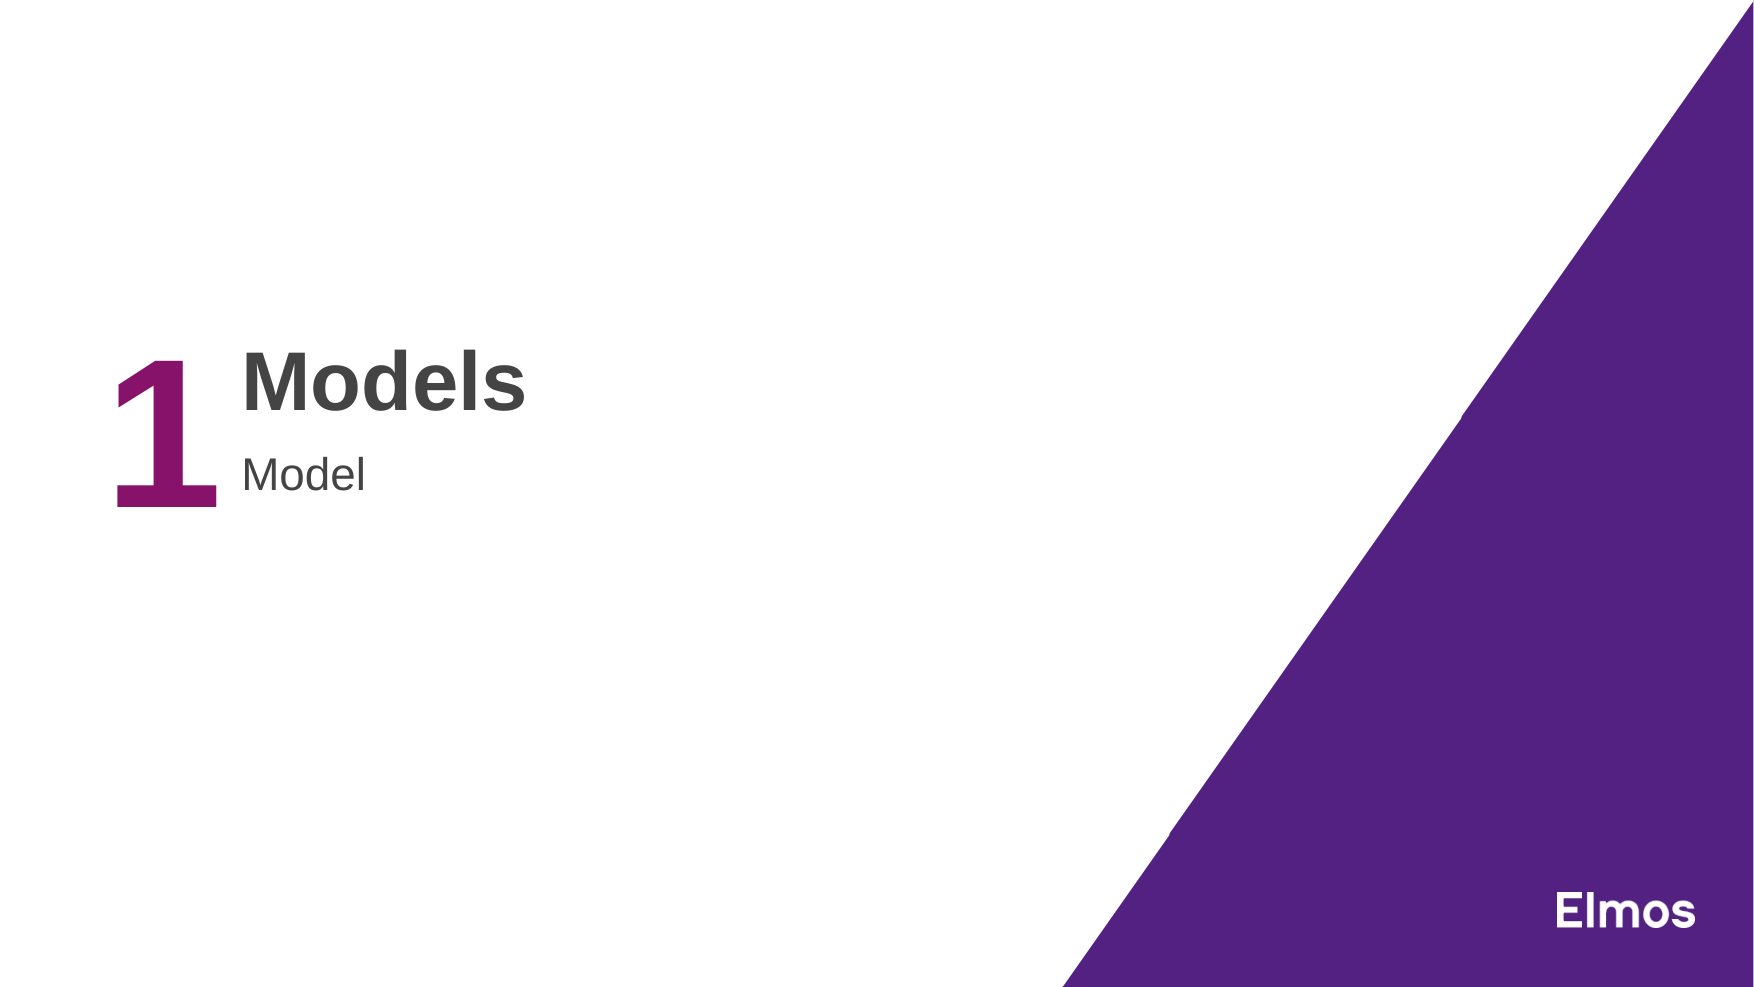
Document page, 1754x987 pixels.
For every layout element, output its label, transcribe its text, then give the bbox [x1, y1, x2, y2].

list 1 [84, 340, 223, 550]
subtitle Model [241, 445, 1242, 611]
title Models [241, 334, 1242, 445]
picture [0, 0, 1754, 987]
